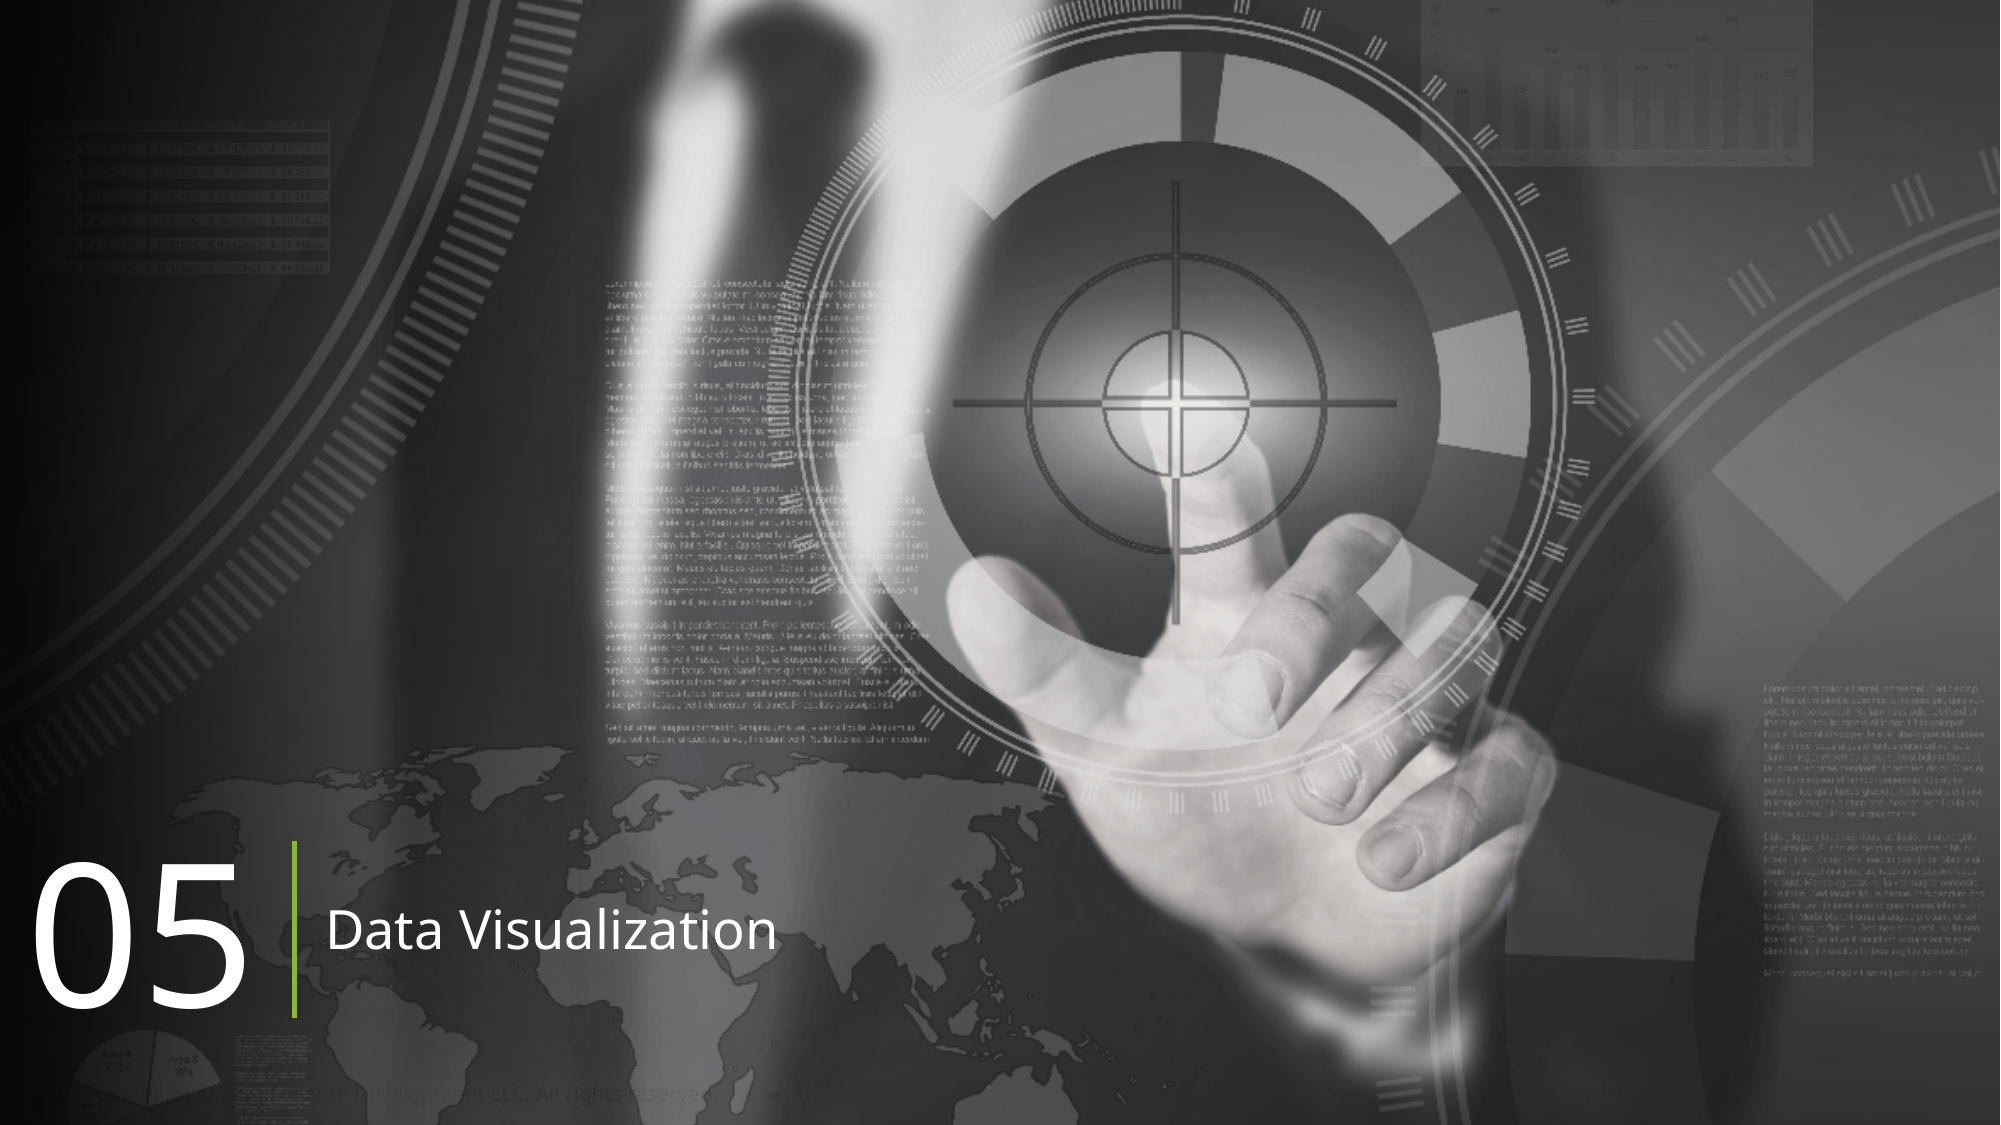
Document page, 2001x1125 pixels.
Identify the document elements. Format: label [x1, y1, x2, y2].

text_box [0, 840, 1124, 1018]
picture [0, 0, 2000, 1125]
